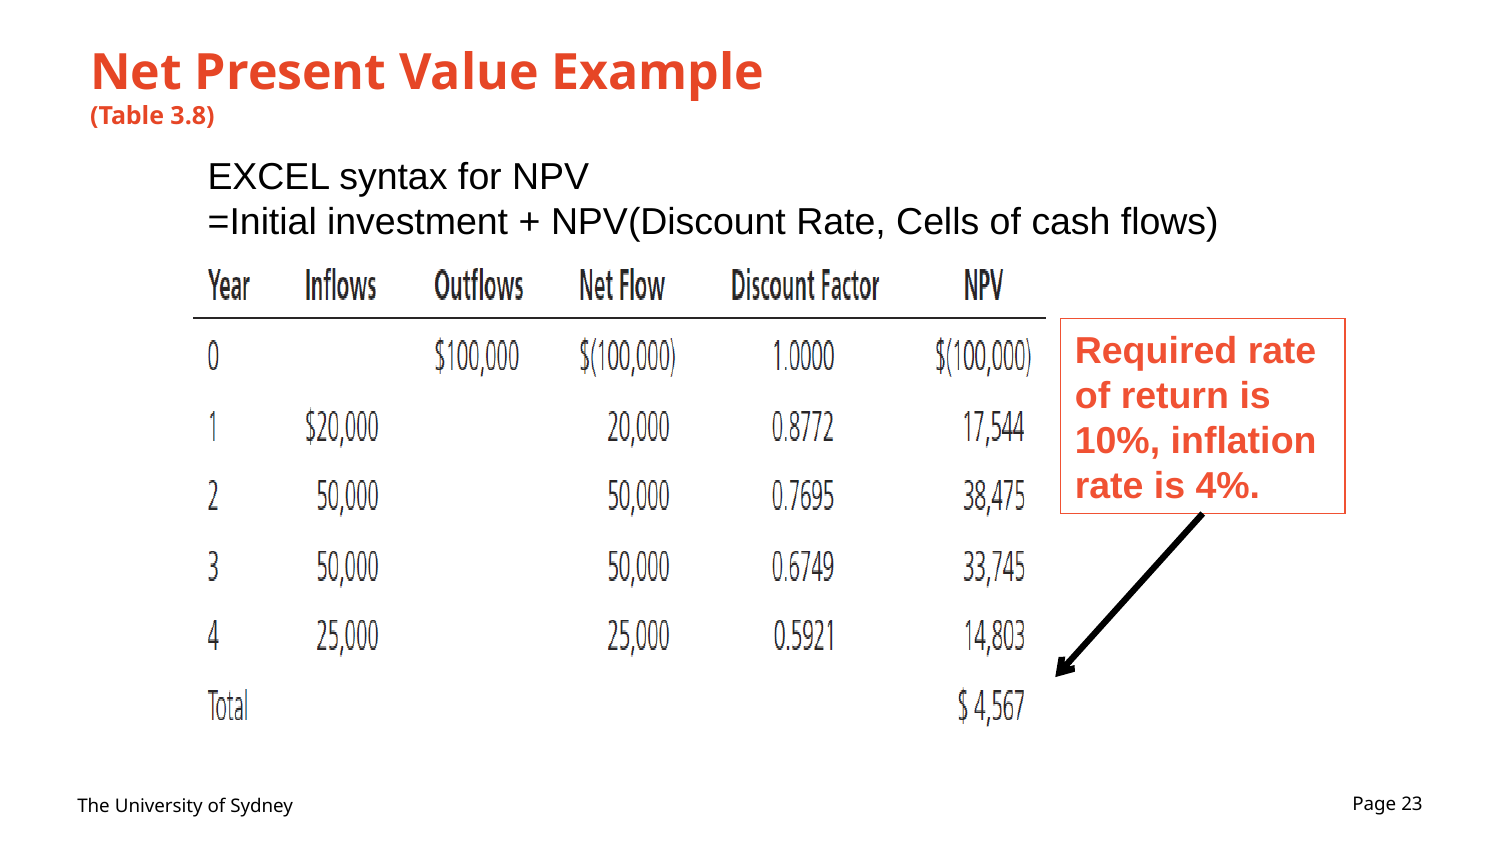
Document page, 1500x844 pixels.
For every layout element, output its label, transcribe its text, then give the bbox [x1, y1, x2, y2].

text_box EXCEL syntax for NPV =Initial investment + NPV(Discount Rate, Cells of cash flows) [192, 144, 1282, 250]
text_box Required rate of return is 10%, inflation rate is 4%. [1060, 318, 1346, 514]
title Net Present Value Example (Table 3.8) [75, 14, 1425, 155]
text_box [1055, 515, 1203, 678]
picture [192, 247, 1051, 736]
